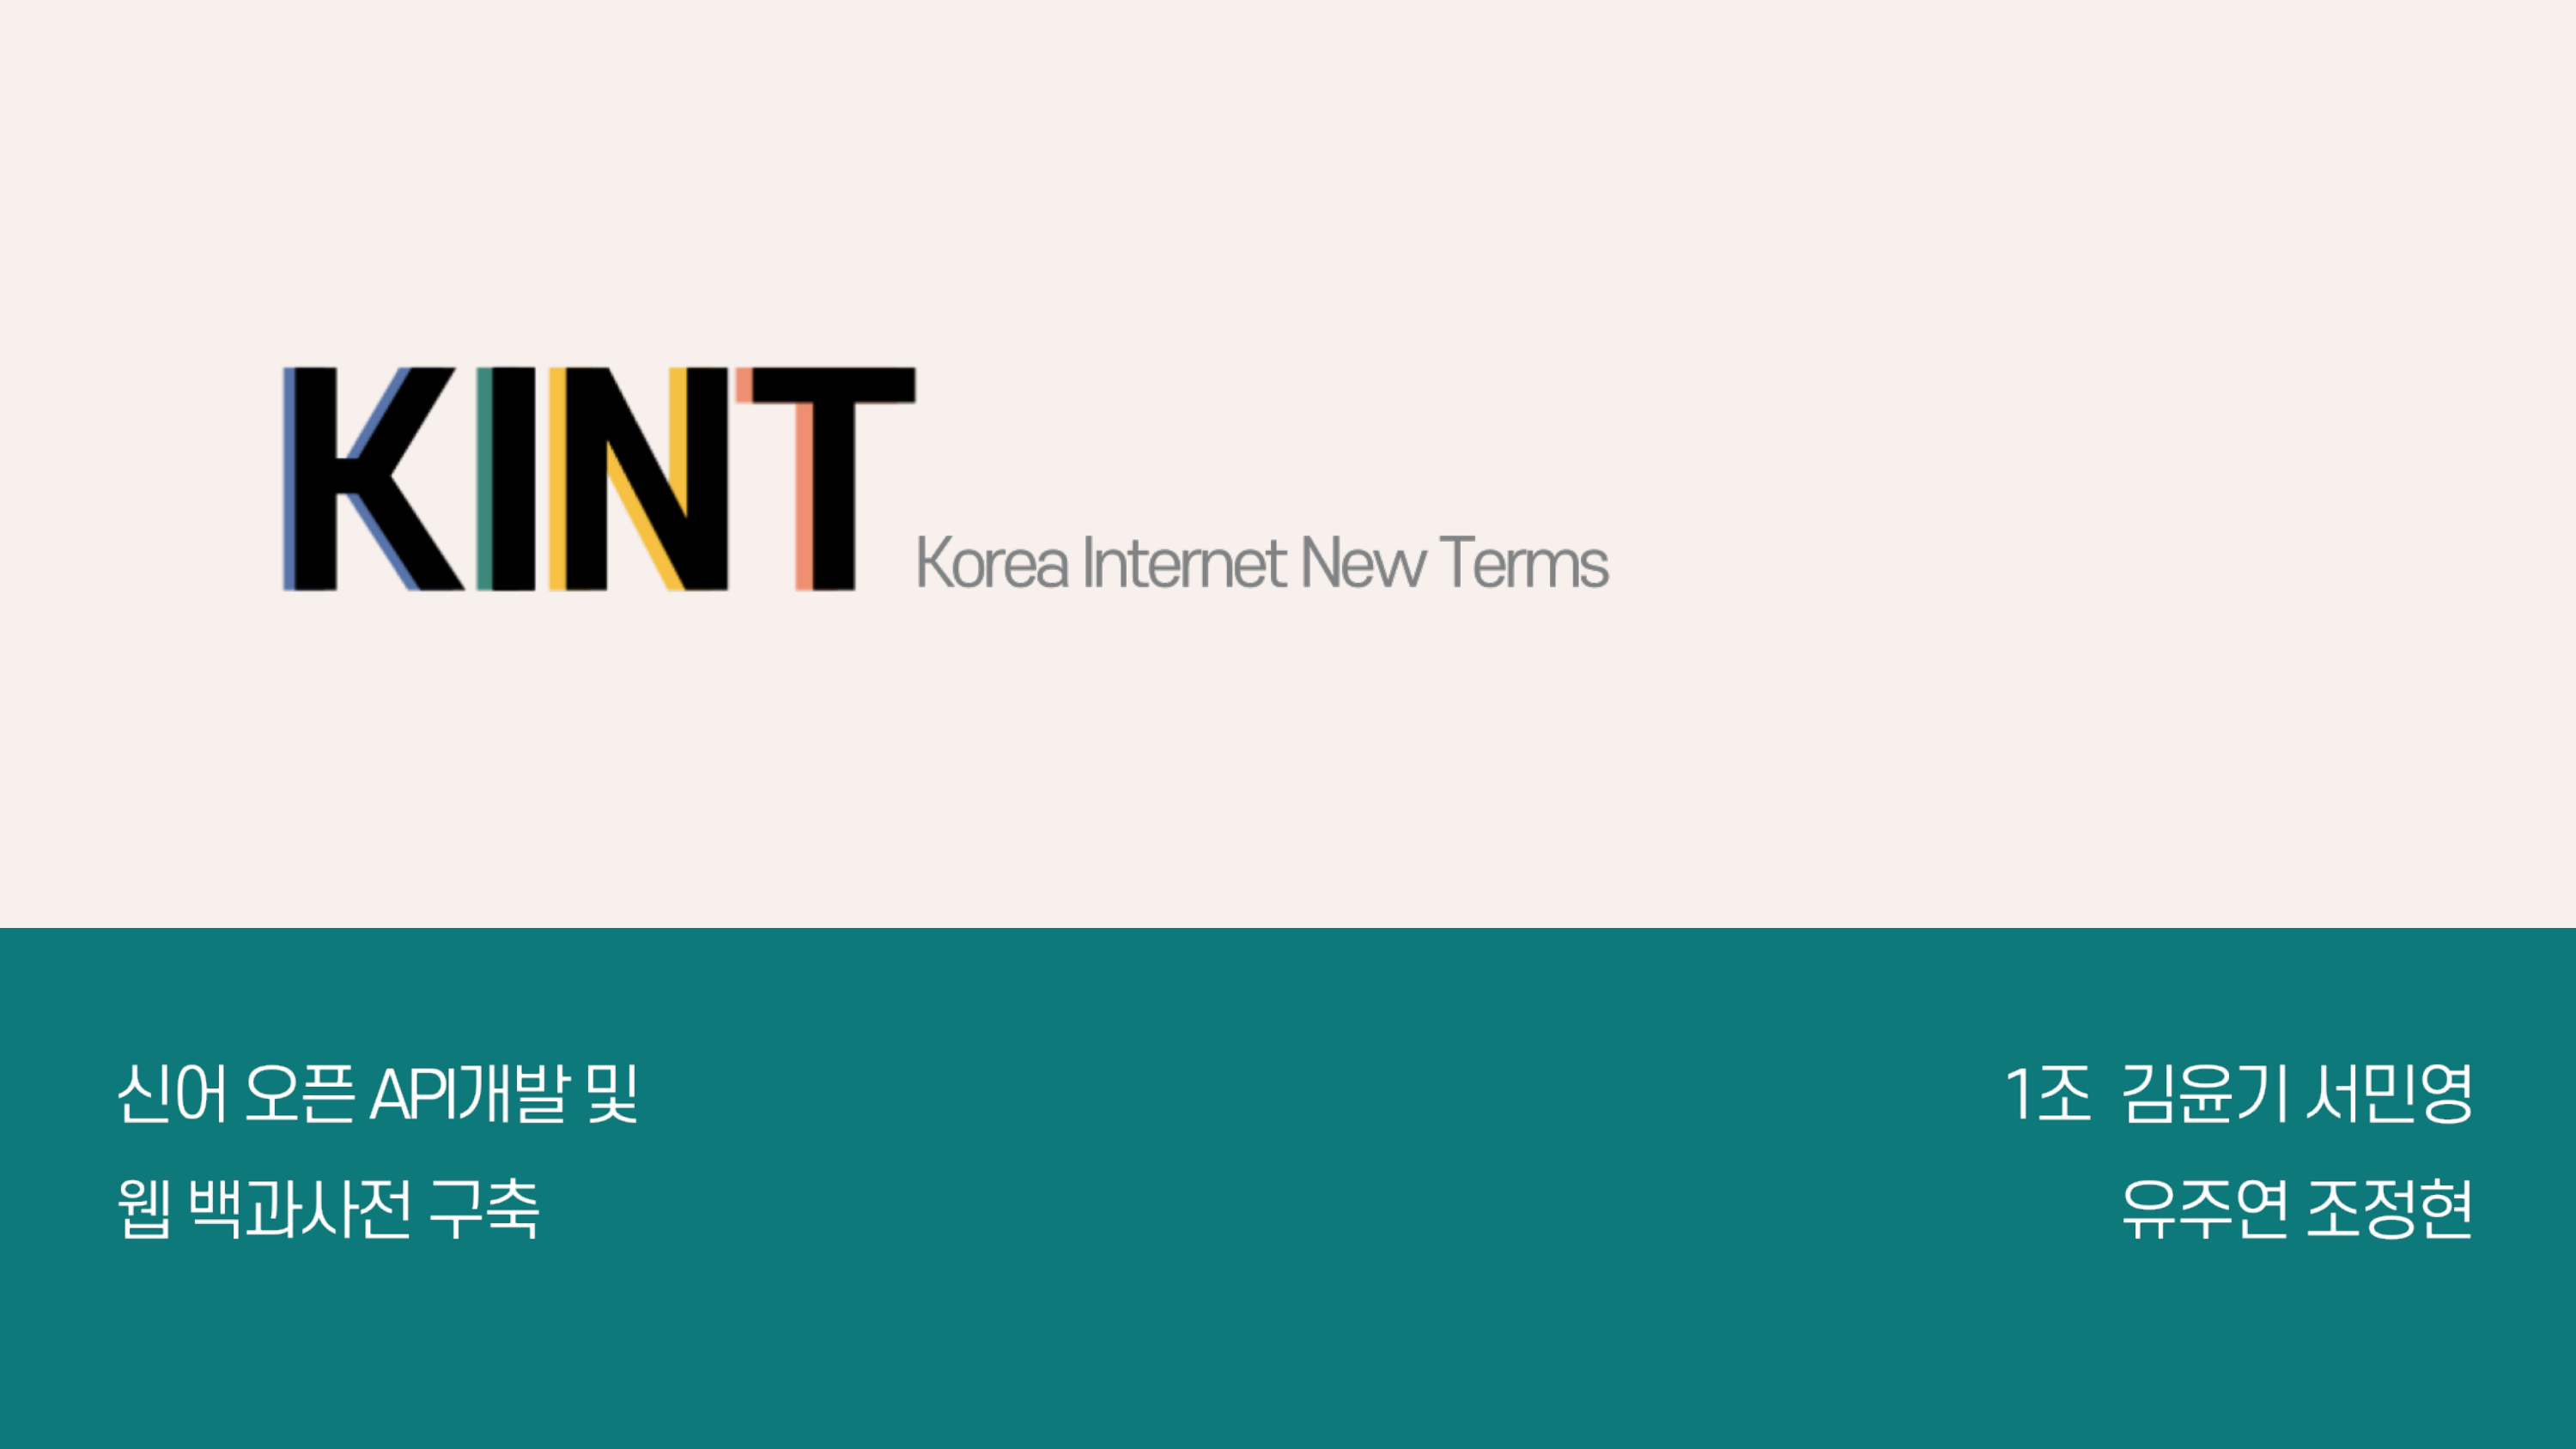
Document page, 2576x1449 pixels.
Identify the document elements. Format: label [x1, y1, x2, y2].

picture [0, 927, 2576, 1449]
picture [174, 238, 1655, 795]
